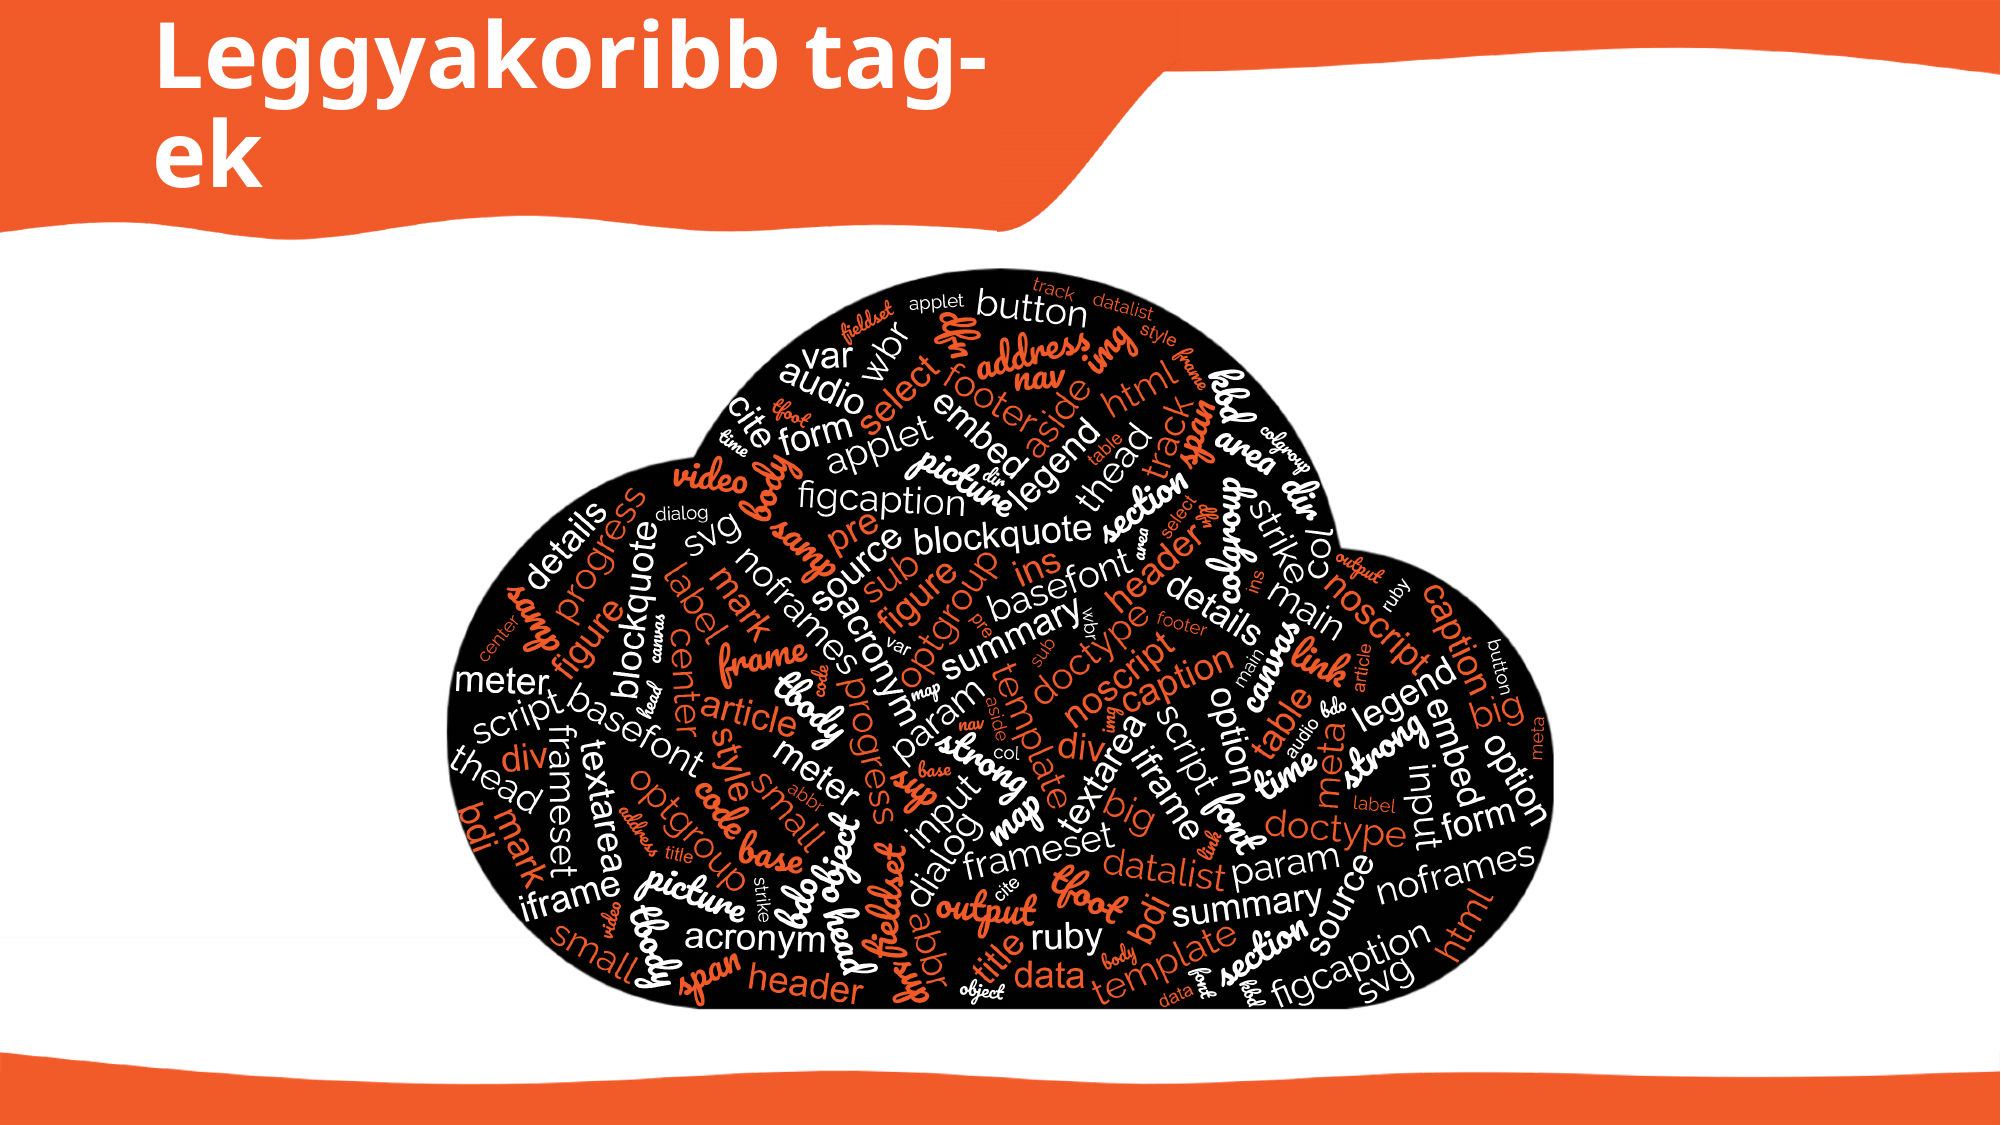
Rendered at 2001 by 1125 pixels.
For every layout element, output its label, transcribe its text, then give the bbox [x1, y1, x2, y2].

picture [0, 0, 2000, 1125]
title Leggyakoribb tag-ek [137, 0, 1104, 218]
